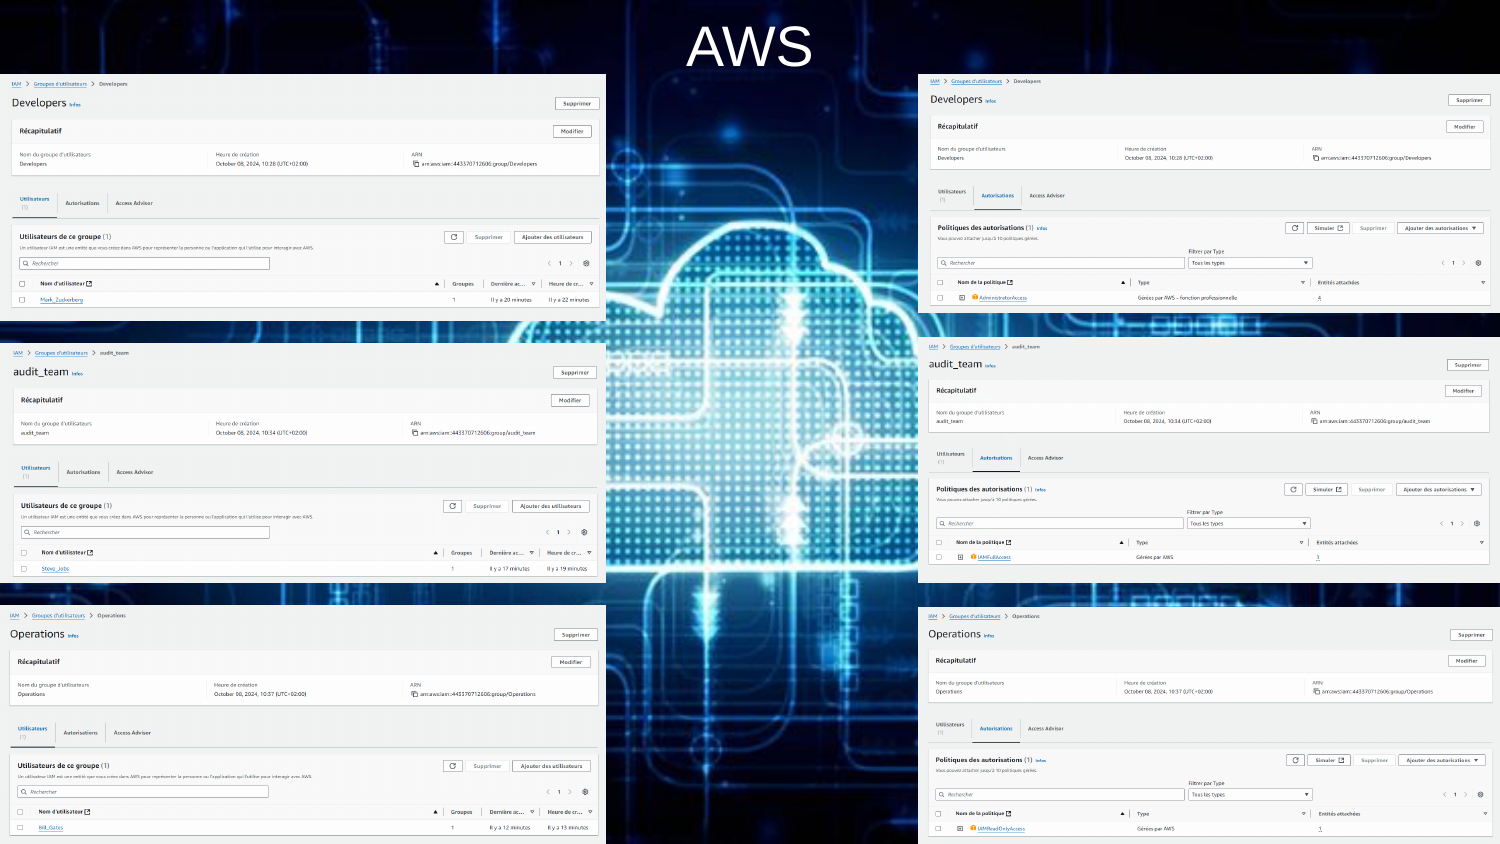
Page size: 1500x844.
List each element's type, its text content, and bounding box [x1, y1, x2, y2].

title AWS [51, 0, 1449, 94]
picture [0, 0, 1500, 844]
